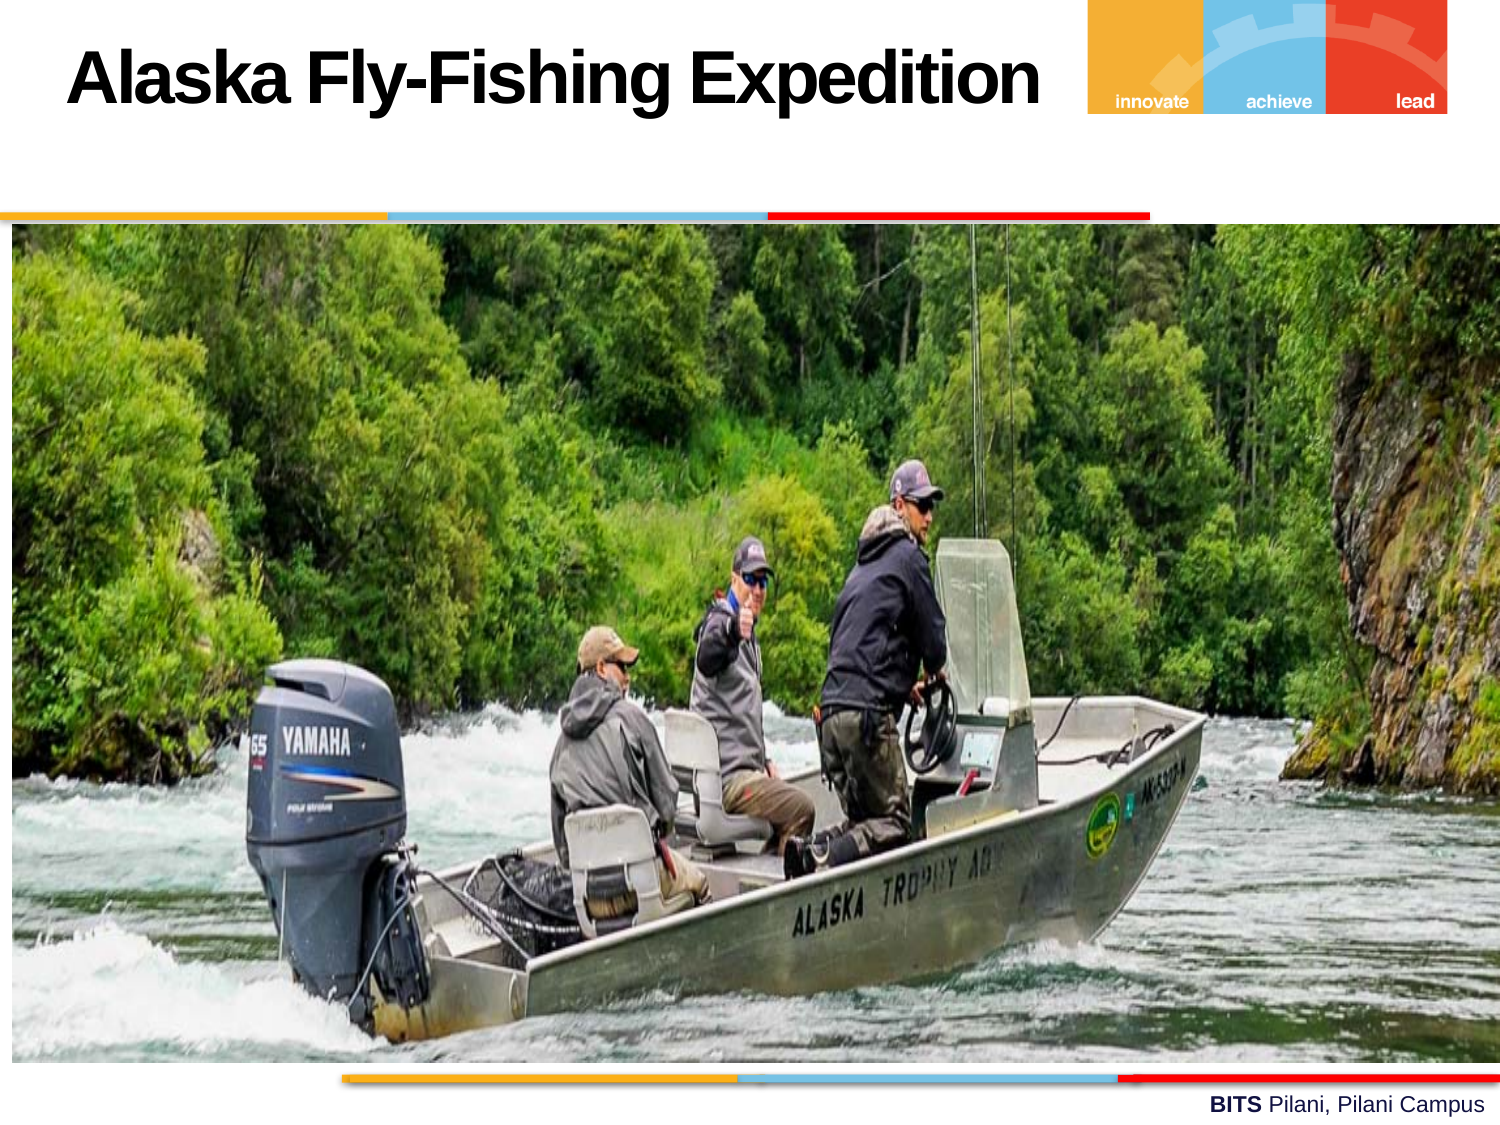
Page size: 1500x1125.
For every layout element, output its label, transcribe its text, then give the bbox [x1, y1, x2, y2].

list Alaska Fly-Fishing Expedition [50, 24, 1088, 213]
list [12, 224, 1500, 1063]
picture [1087, 0, 1448, 114]
